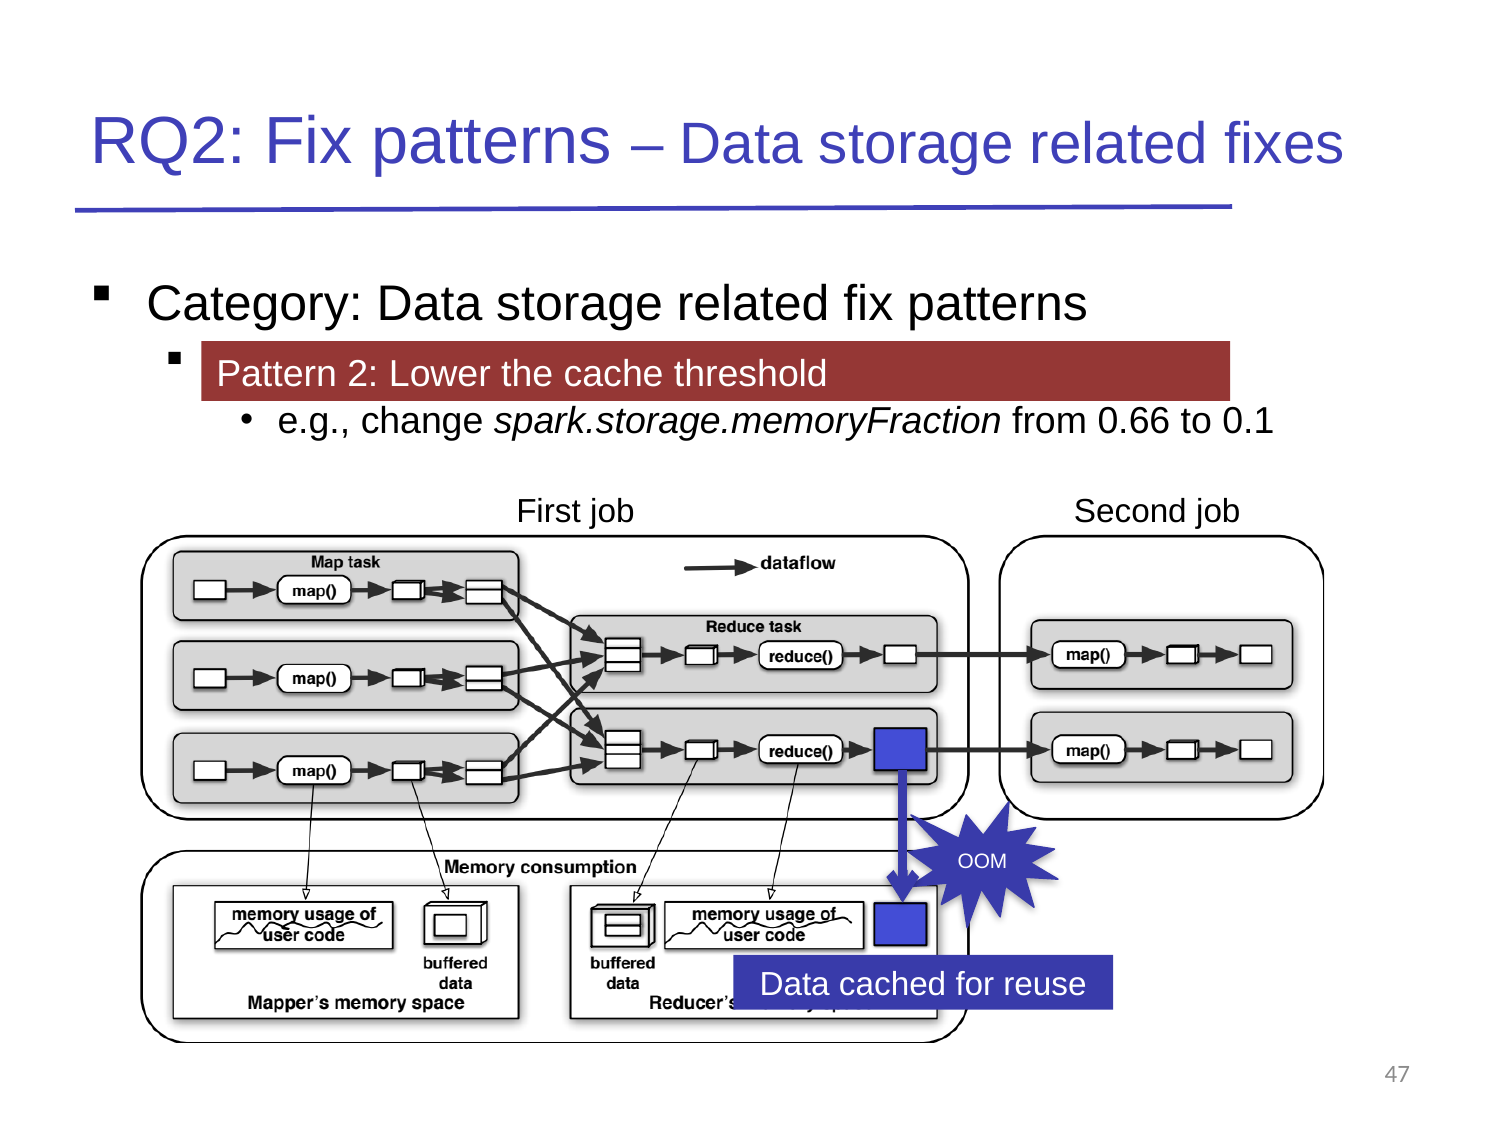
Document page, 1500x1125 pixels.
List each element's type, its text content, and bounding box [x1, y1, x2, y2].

slide_number 47 [1074, 1042, 1425, 1103]
list Category: Data storage related fix patterns Lower framework buffer size e.g., change spark.storage.memoryFraction from 0.66 to 0.1 [75, 262, 1425, 1005]
text_box First job [501, 482, 650, 531]
text_box Pattern 2: Lower the cache threshold [201, 341, 1231, 401]
picture [139, 533, 1325, 1043]
text_box Second job [1059, 481, 1256, 531]
title RQ2: Fix patterns – Data storage related fixes [75, 67, 1441, 207]
